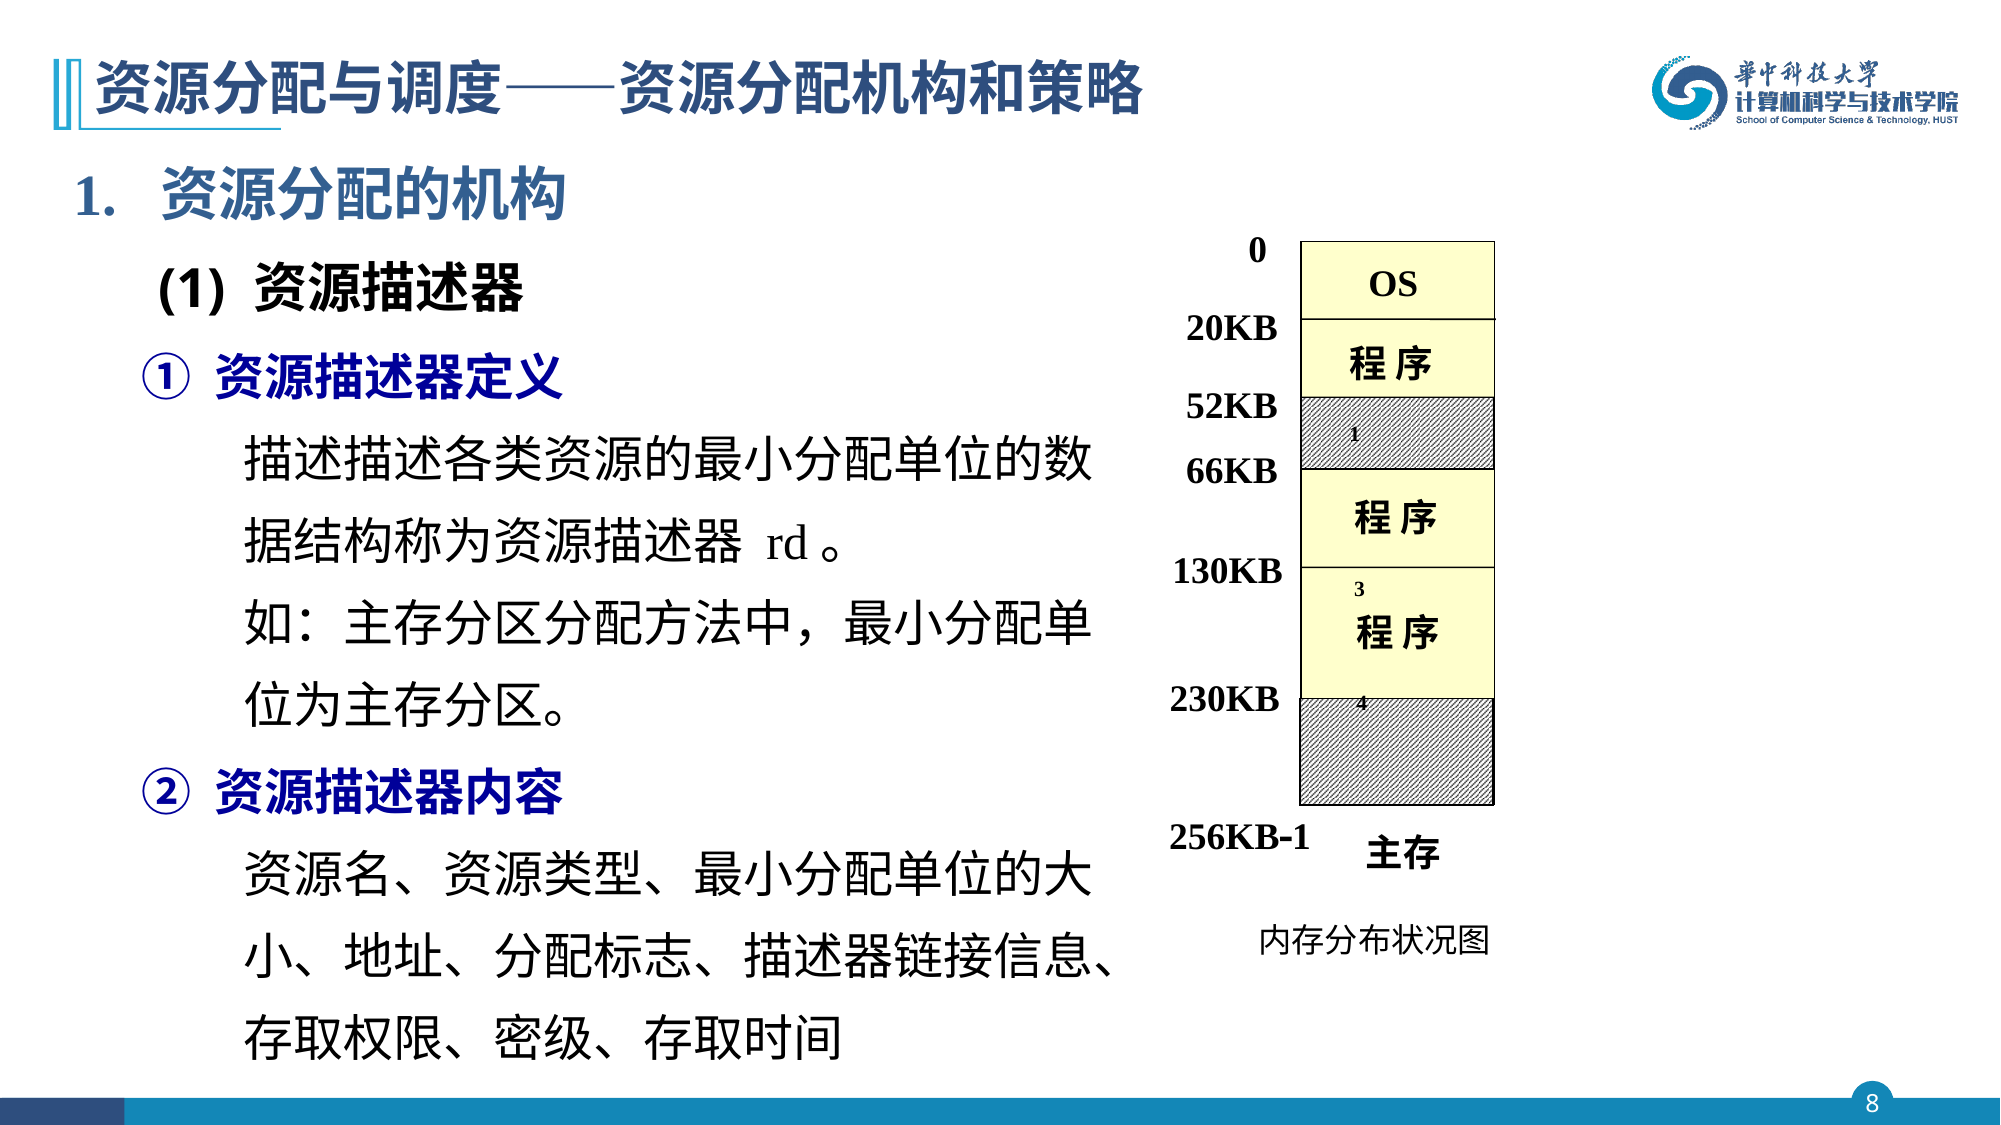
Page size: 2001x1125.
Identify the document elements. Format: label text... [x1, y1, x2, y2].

title 资源分配与调度——资源分配机构和策略 [80, 51, 1653, 137]
text_box (1) 资源描述器 ① 资源描述器定义 描述描述各类资源的最小分配单位的数 据结构称为资源描述器 rd。 如：主存分区分配方法中，最小分配单 位为主存分区。 ② 资源描述器内容 资源名、资源类型、最小分配单位的大 小、地址、分配标志、描述器链接信息、 存取权限、密级、存取时间 [115, 213, 1188, 1074]
picture [1653, 56, 1678, 79]
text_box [1154, 217, 1496, 869]
text_box 1. 资源分配的机构 [58, 136, 1121, 235]
text_box 内存分布状况图 [1243, 903, 1509, 967]
picture [1653, 56, 1958, 130]
